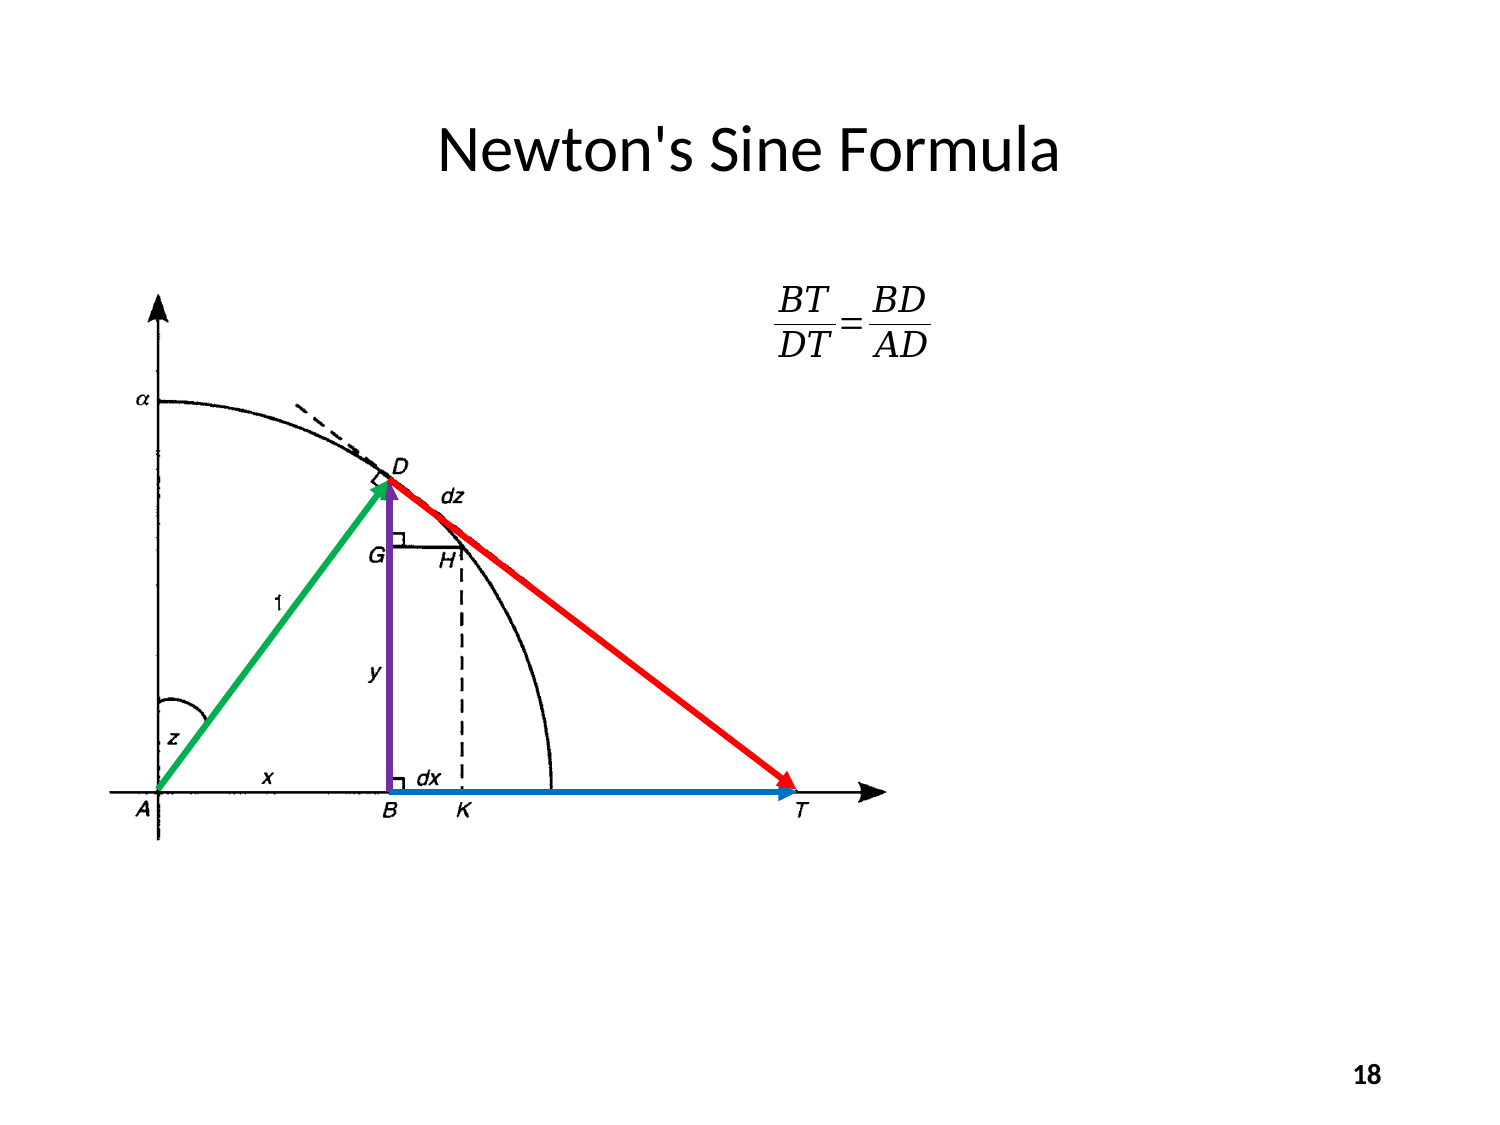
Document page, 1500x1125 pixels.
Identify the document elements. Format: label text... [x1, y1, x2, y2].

title Newton's Sine Formula [103, 59, 1397, 241]
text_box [157, 480, 388, 790]
slide_number 18 [1059, 1042, 1397, 1103]
picture [90, 276, 907, 849]
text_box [388, 479, 797, 790]
